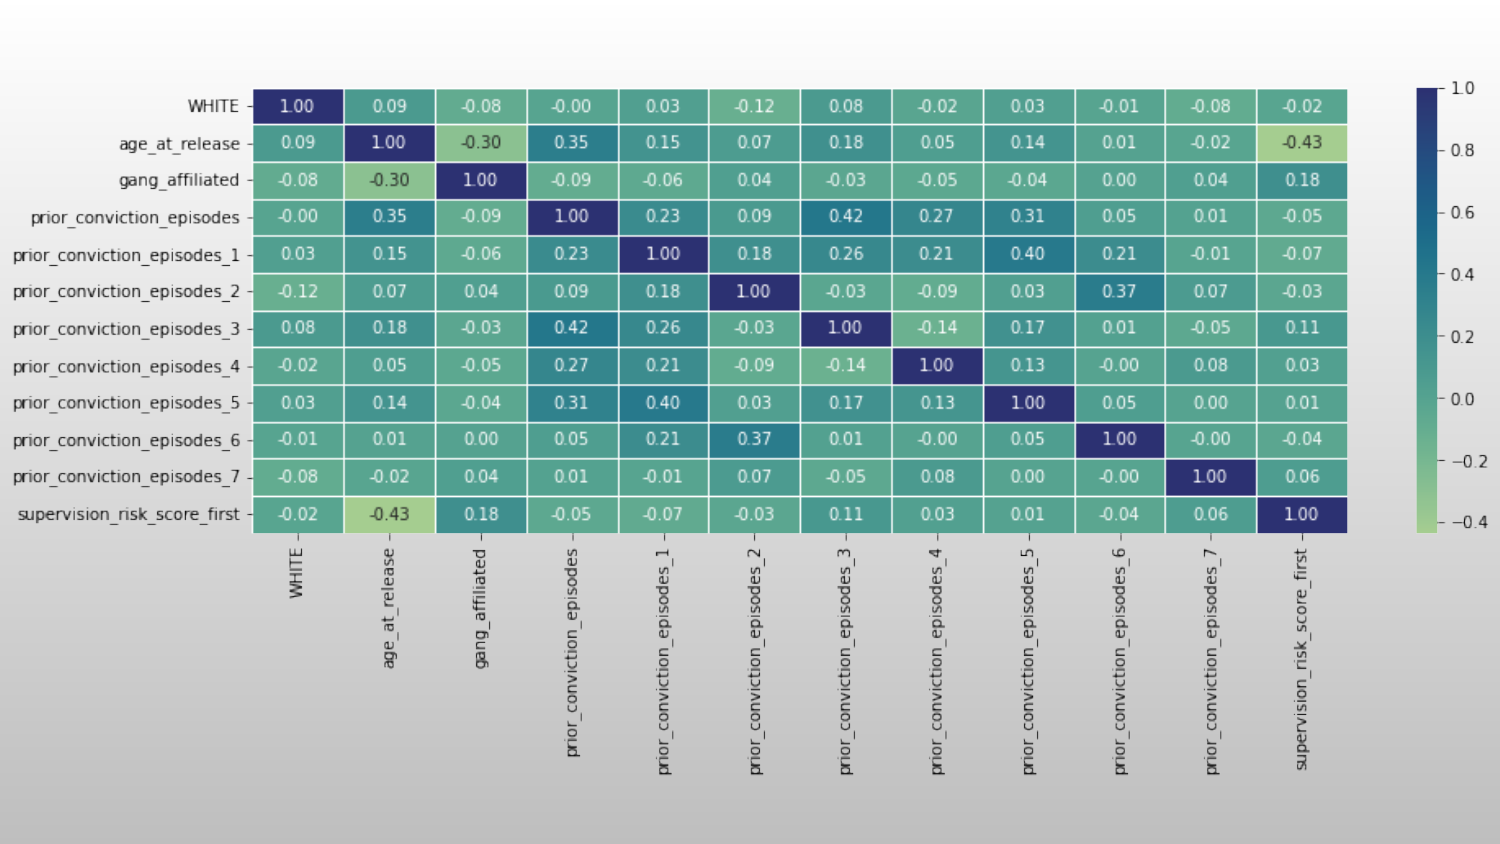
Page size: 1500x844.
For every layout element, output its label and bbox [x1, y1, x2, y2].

picture [0, 70, 1500, 787]
